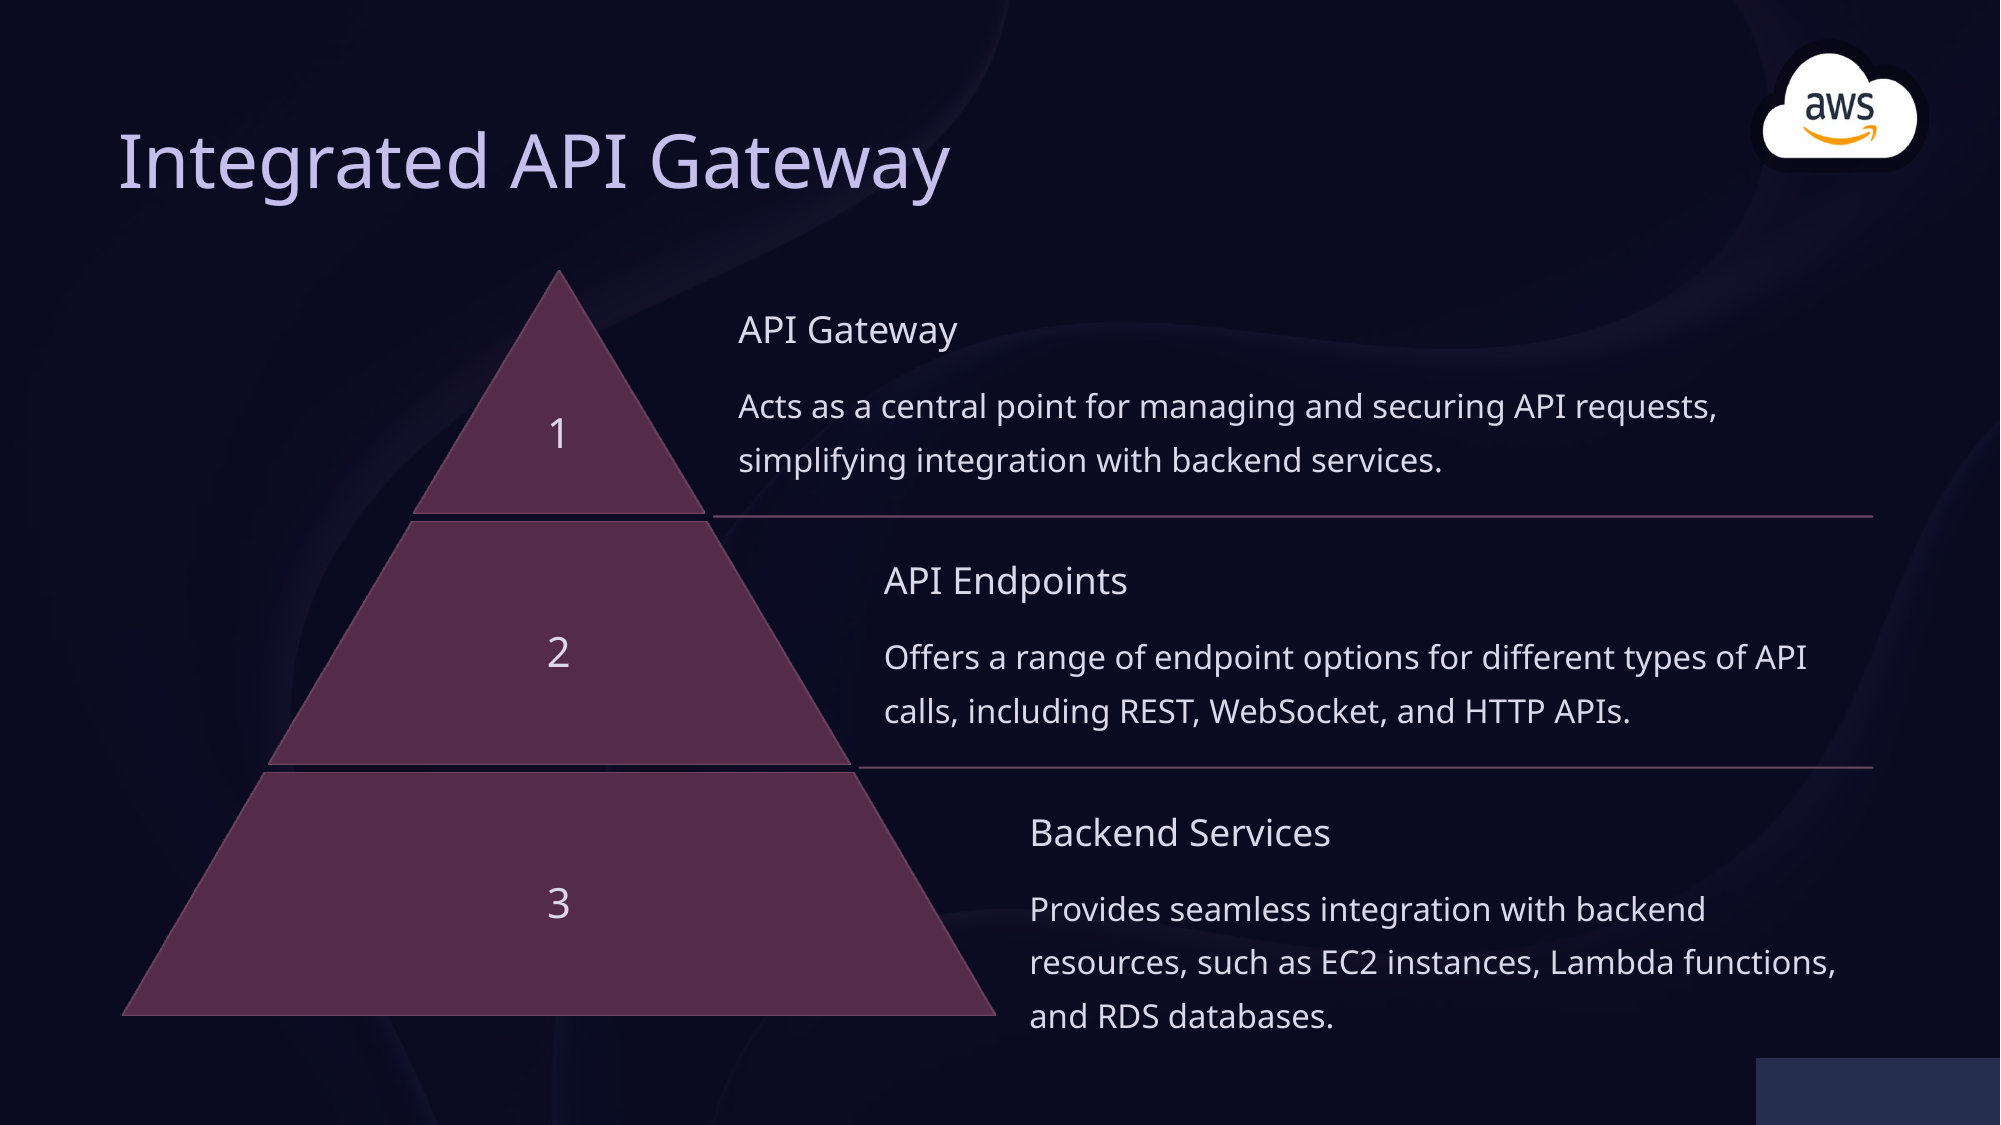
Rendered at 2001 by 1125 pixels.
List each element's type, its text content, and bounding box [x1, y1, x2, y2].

text_box Integrated API Gateway [118, 109, 987, 204]
text_box API Gateway [738, 304, 1114, 352]
text_box Provides seamless integration with backend resources, such as EC2 instances, Lambda functions, and RDS databases. [1029, 873, 1849, 982]
text_box Backend Services [1029, 806, 1405, 854]
picture [413, 270, 705, 514]
text_box Acts as a central point for managing and securing API requests, simplifying integration with backend services. [738, 371, 1849, 480]
text_box [1755, 1057, 2000, 1125]
text_box Offers a range of endpoint options for different types of API calls, including REST, WebSocket, and HTTP APIs. [883, 622, 1849, 731]
picture [1726, 6, 1952, 205]
picture [122, 772, 996, 1016]
picture [267, 521, 851, 765]
text_box API Endpoints [883, 555, 1259, 603]
